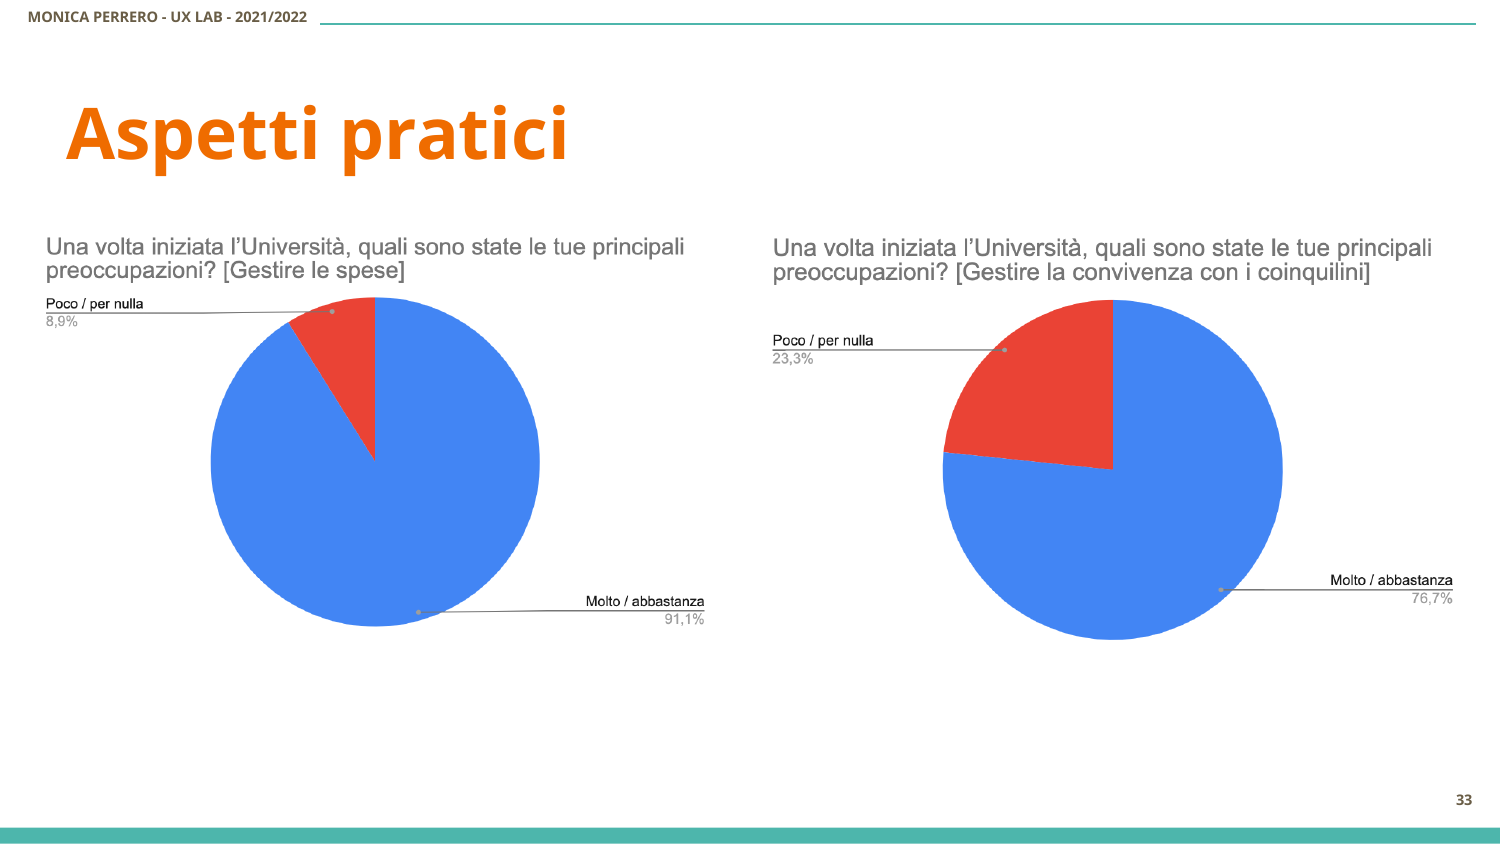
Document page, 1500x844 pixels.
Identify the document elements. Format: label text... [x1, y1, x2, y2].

title Aspetti pratici [51, 72, 1449, 189]
slide_number ‹#› [1397, 768, 1488, 834]
picture [24, 213, 726, 648]
picture [750, 213, 1476, 663]
